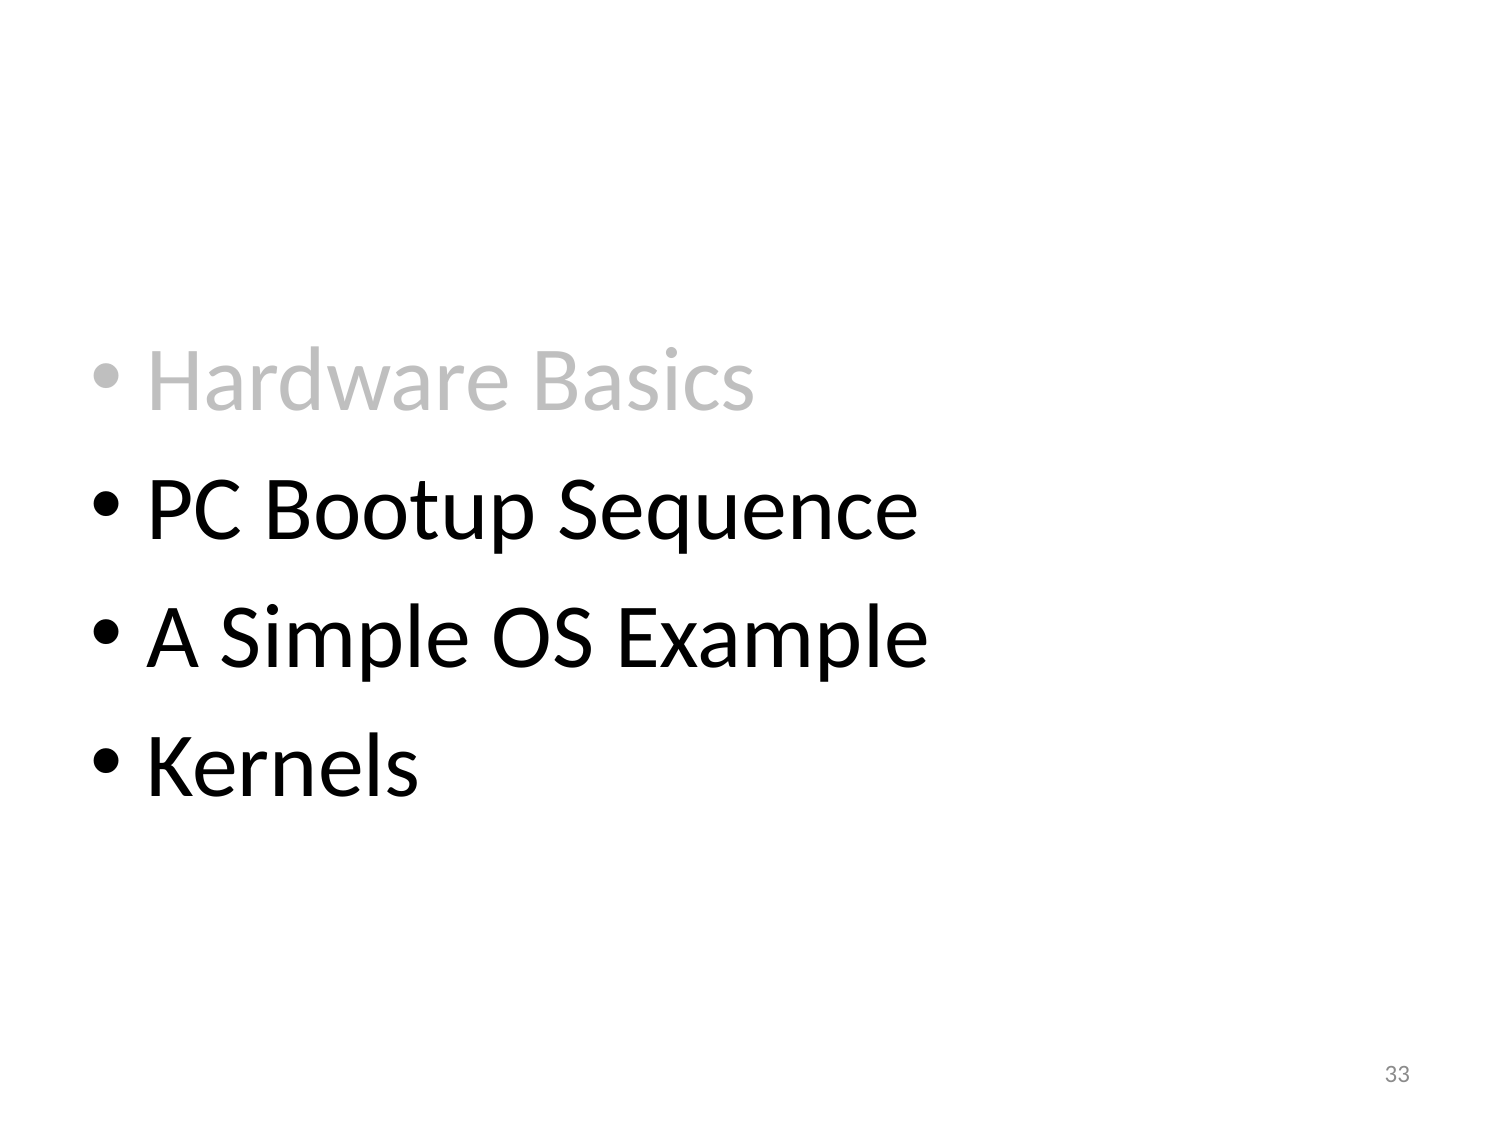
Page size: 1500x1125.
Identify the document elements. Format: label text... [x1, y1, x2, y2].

list Hardware Basics PC Bootup Sequence A Simple OS Example Kernels [75, 128, 1425, 1005]
slide_number 33 [1074, 1042, 1425, 1103]
